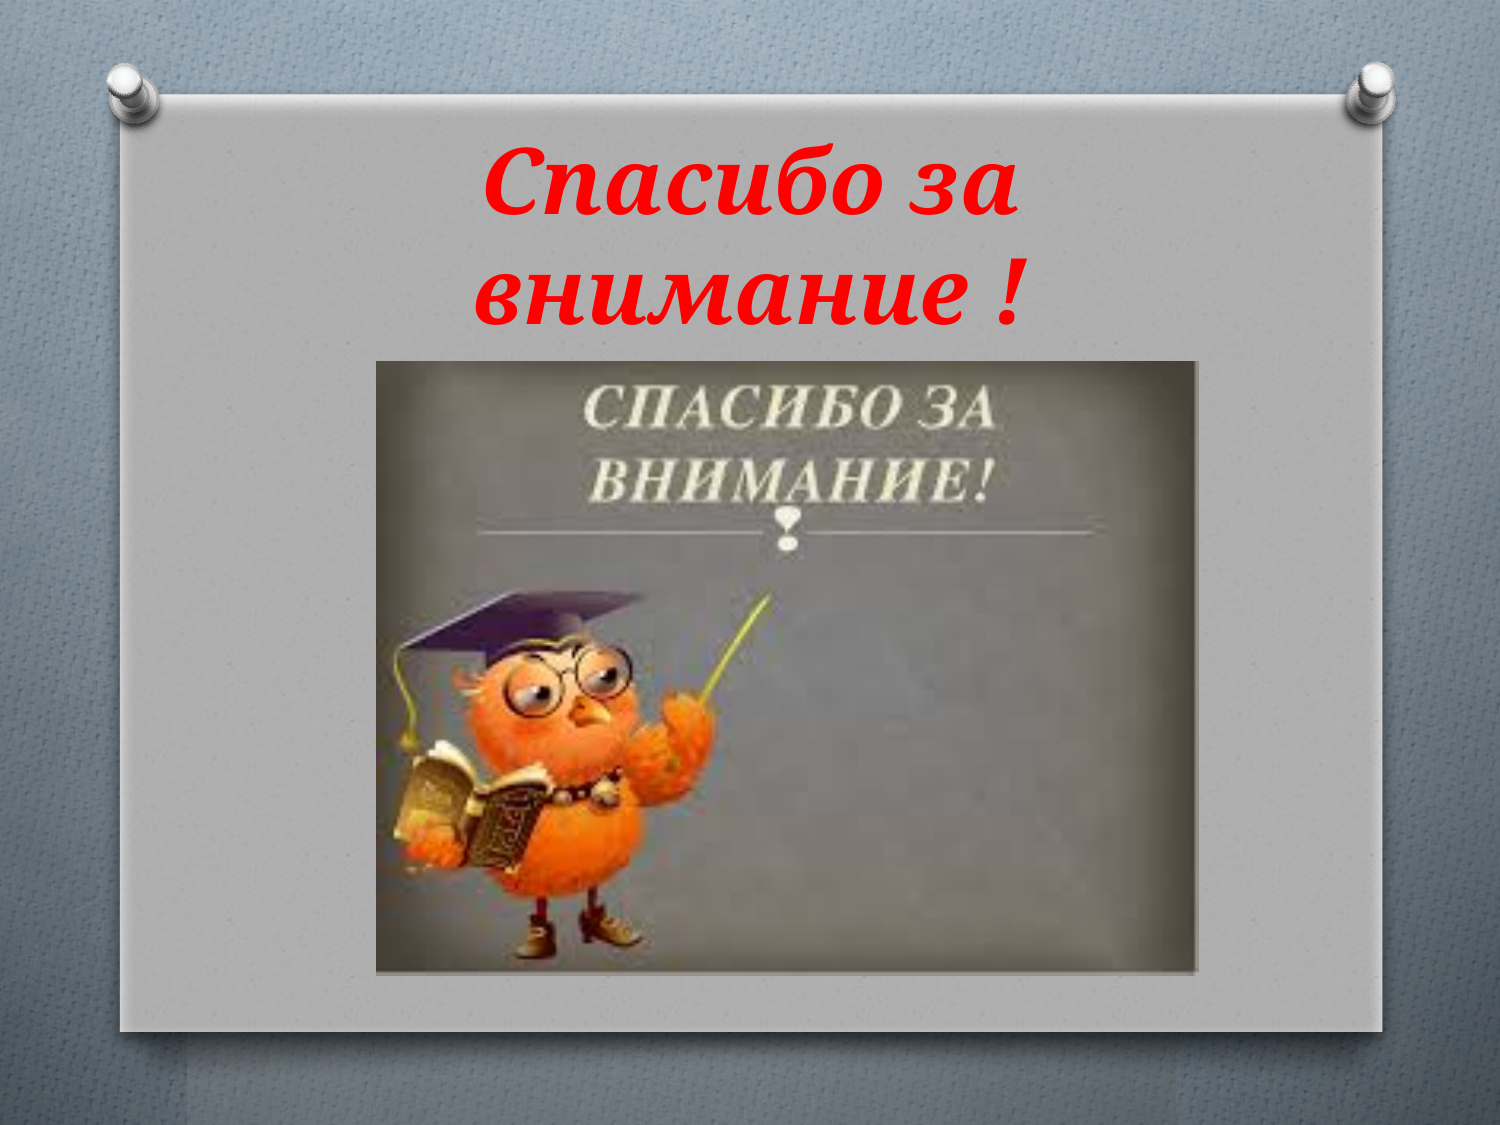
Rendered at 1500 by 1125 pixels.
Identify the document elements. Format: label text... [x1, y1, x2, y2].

picture [75, 29, 198, 153]
title Спасибо за внимание ! [179, 134, 1323, 332]
picture [1317, 35, 1439, 156]
picture [376, 361, 1200, 977]
